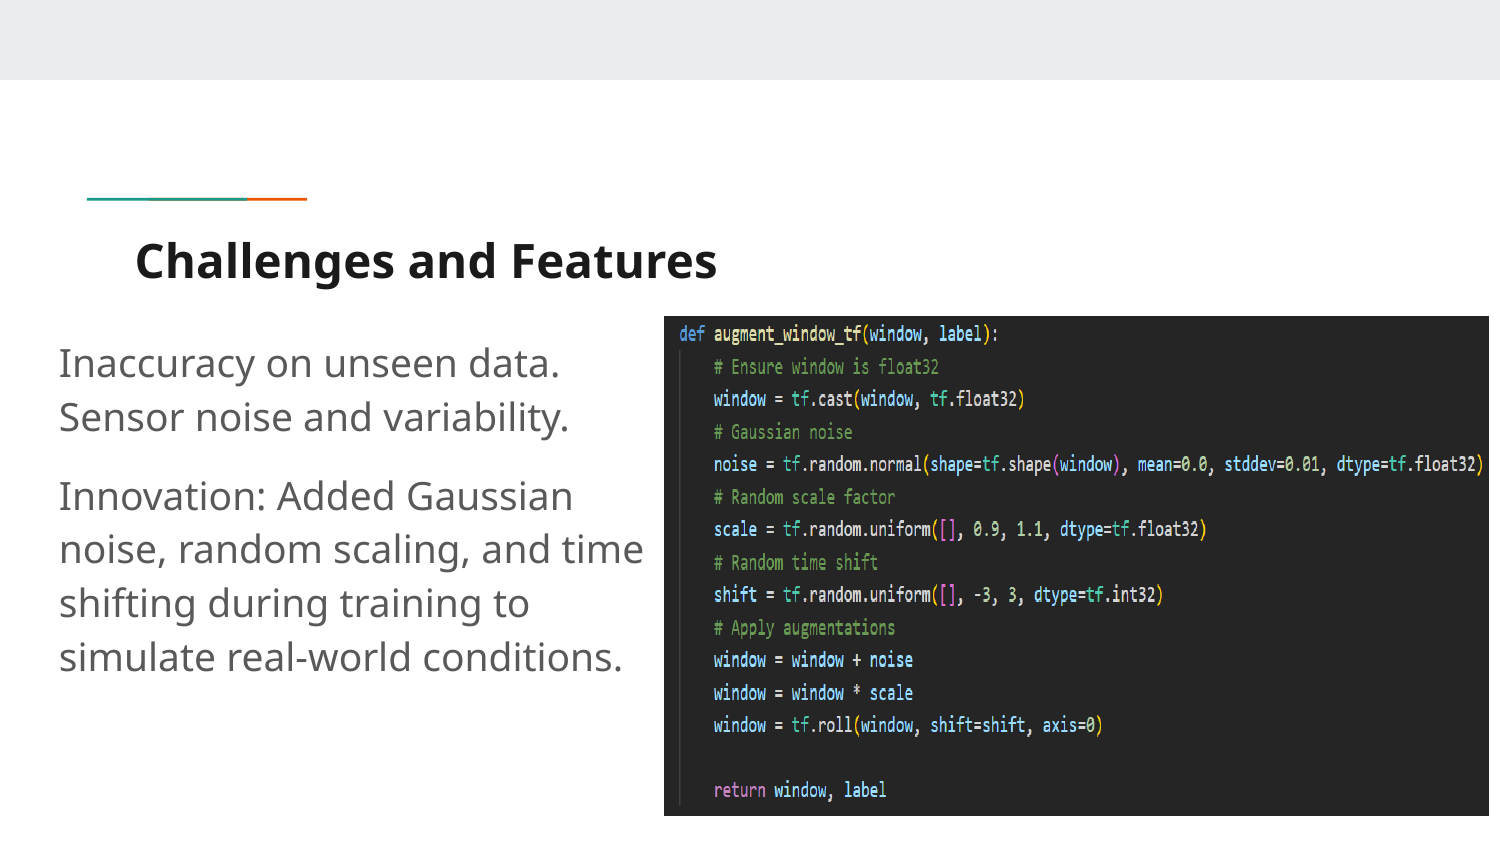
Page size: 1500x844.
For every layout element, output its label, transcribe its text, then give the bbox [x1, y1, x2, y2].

picture [664, 316, 1489, 816]
list Inaccuracy on unseen data. Sensor noise and variability. Innovation: Added Gaussian noise, random scaling, and time shifting during training to simulate real-world conditions. [43, 316, 662, 770]
title Challenges and Features [119, 216, 1381, 305]
